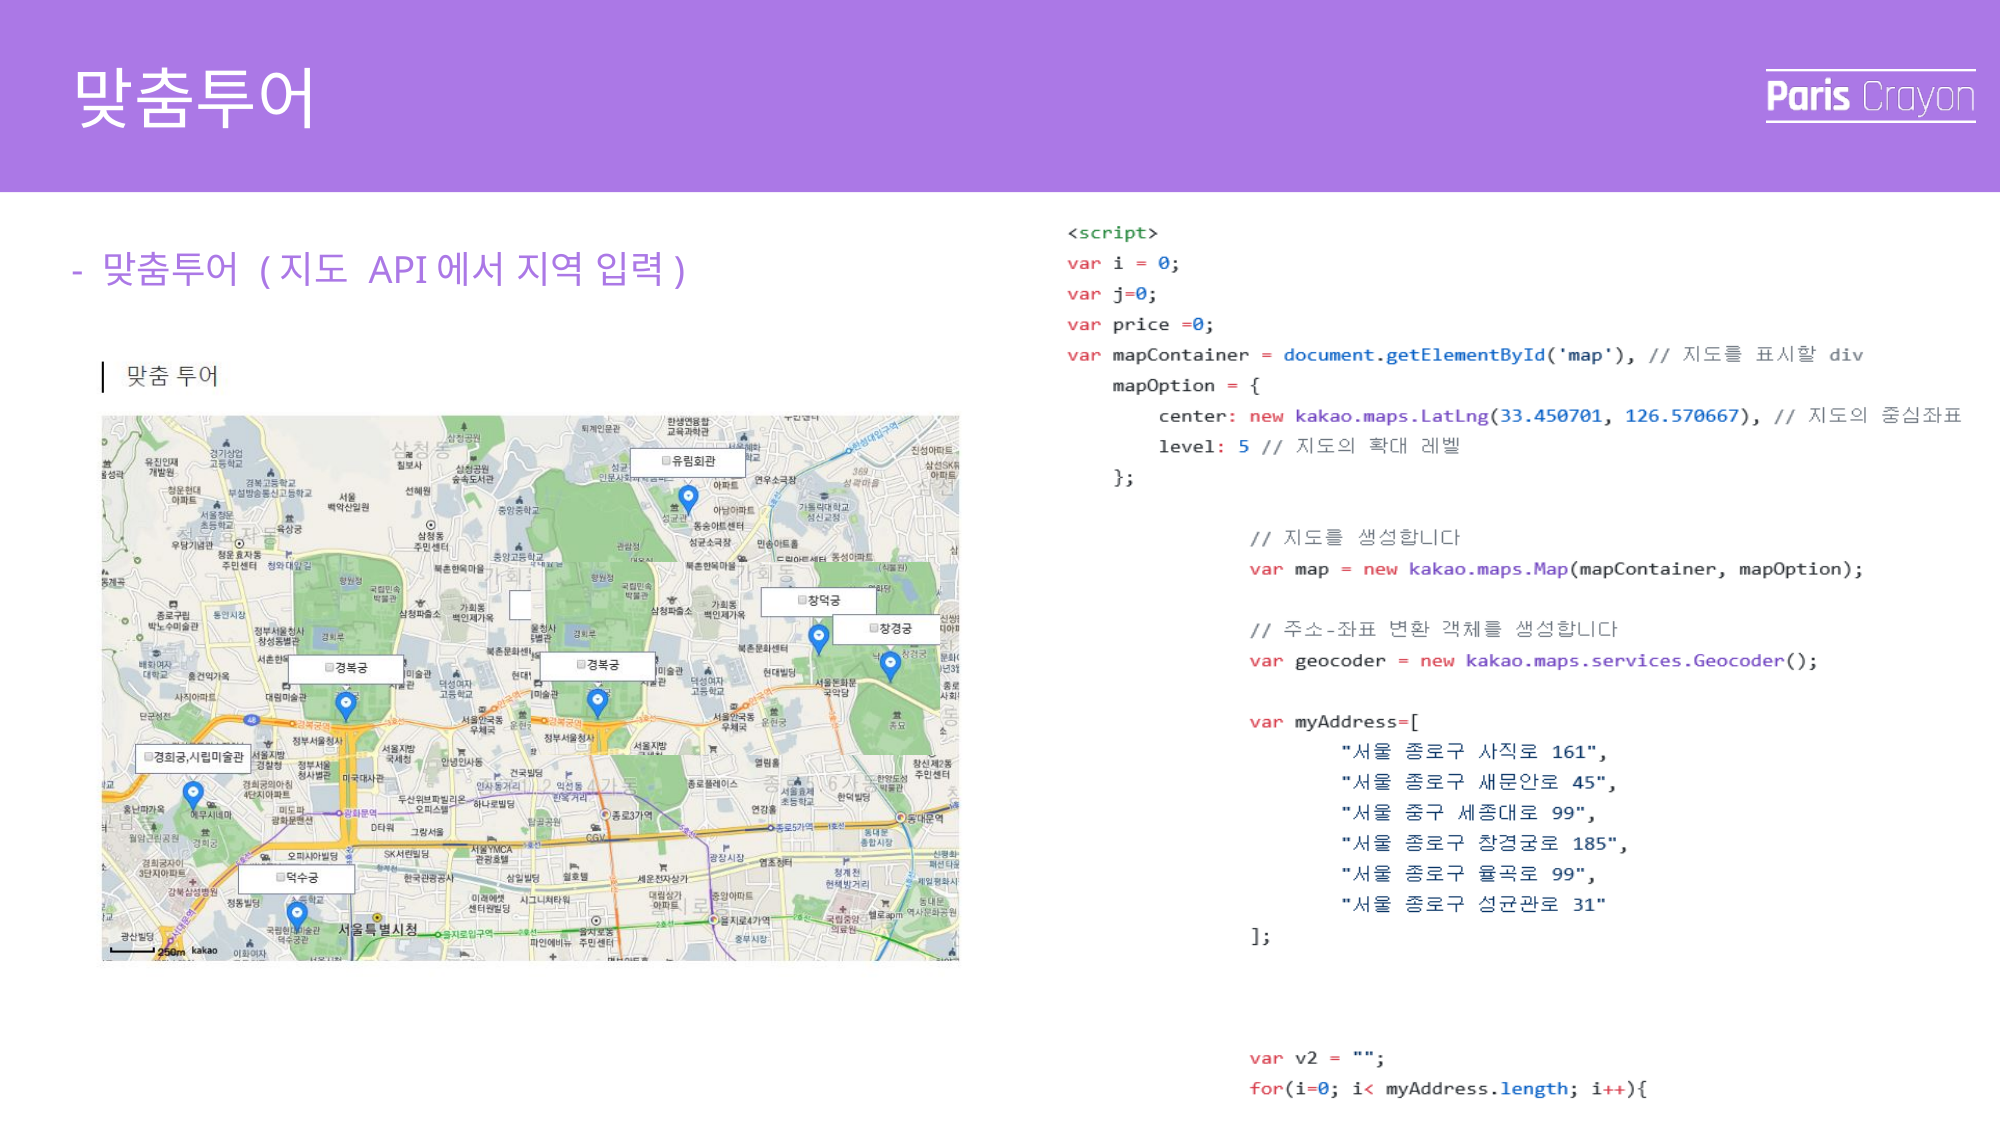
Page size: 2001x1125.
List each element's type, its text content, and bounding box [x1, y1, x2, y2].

picture [1766, 69, 1976, 123]
picture [80, 345, 980, 990]
text_box - 맞춤투어 (지도 API에서 지역 입력) [56, 238, 1031, 299]
text_box [0, 0, 2000, 193]
text_box 맞춤투어 [58, 49, 736, 145]
picture [1050, 203, 1976, 1125]
